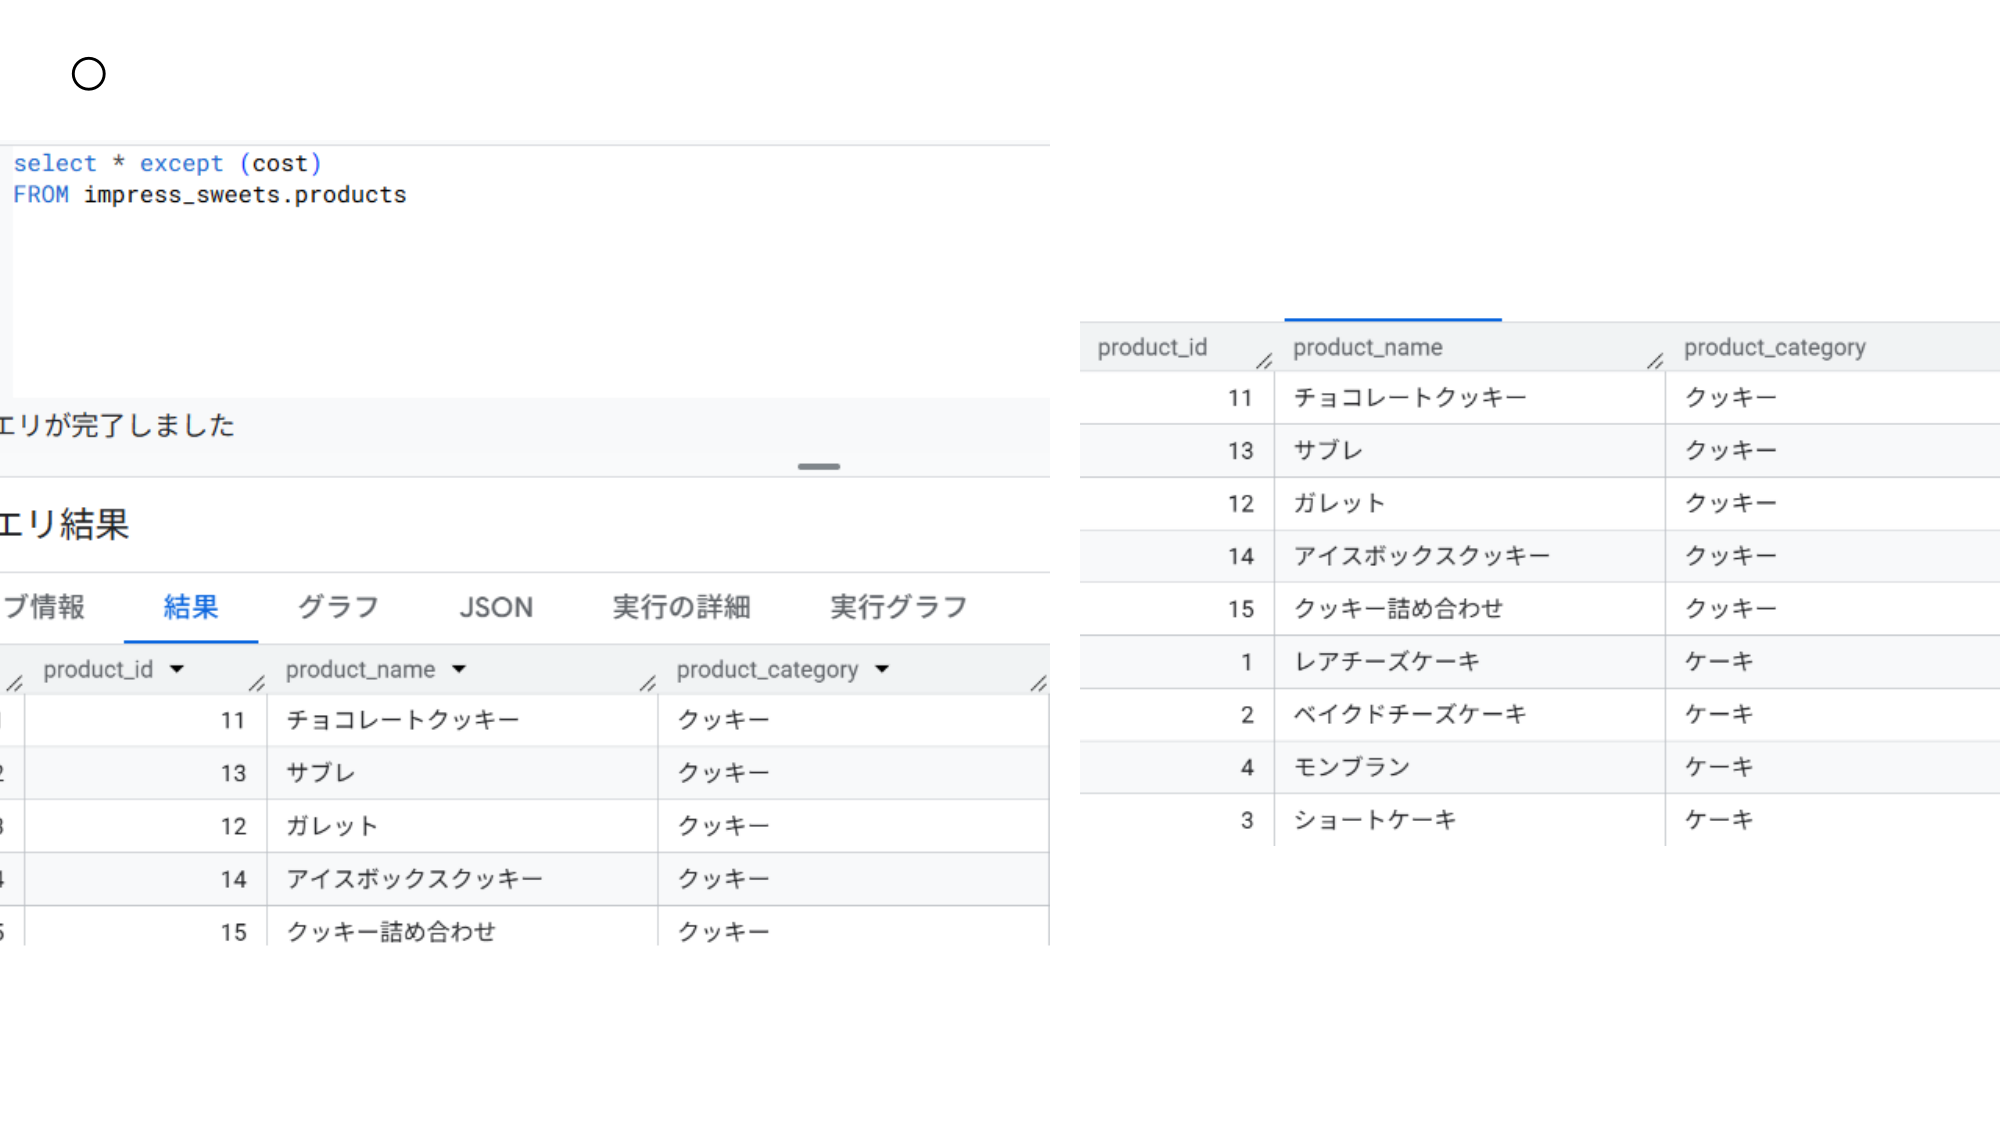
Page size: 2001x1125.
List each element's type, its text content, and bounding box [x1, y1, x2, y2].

text_box 〇 [55, 43, 197, 104]
picture [0, 139, 1051, 952]
picture [1079, 317, 2000, 847]
